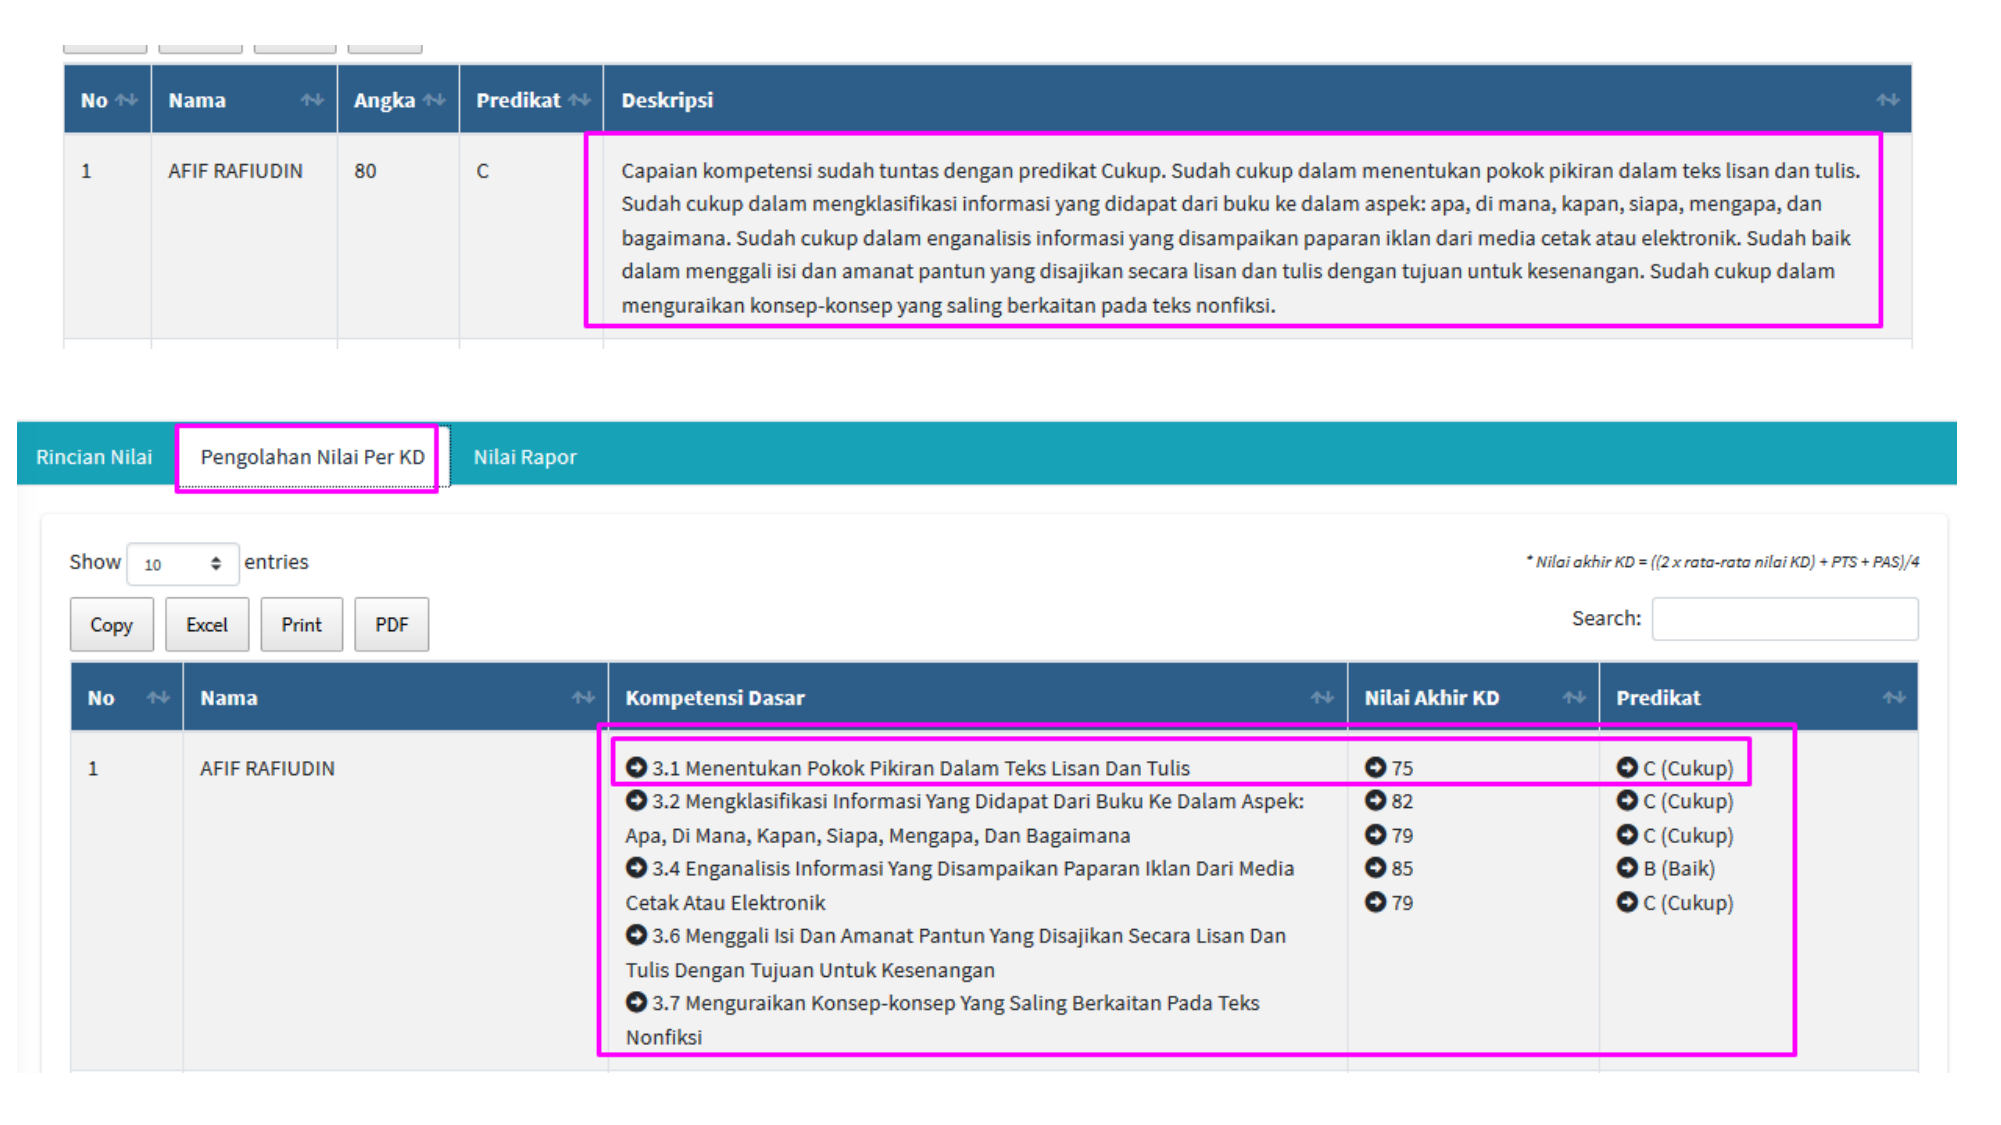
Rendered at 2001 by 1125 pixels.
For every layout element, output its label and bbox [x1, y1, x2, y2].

picture [17, 419, 1957, 1073]
picture [43, 45, 1932, 349]
